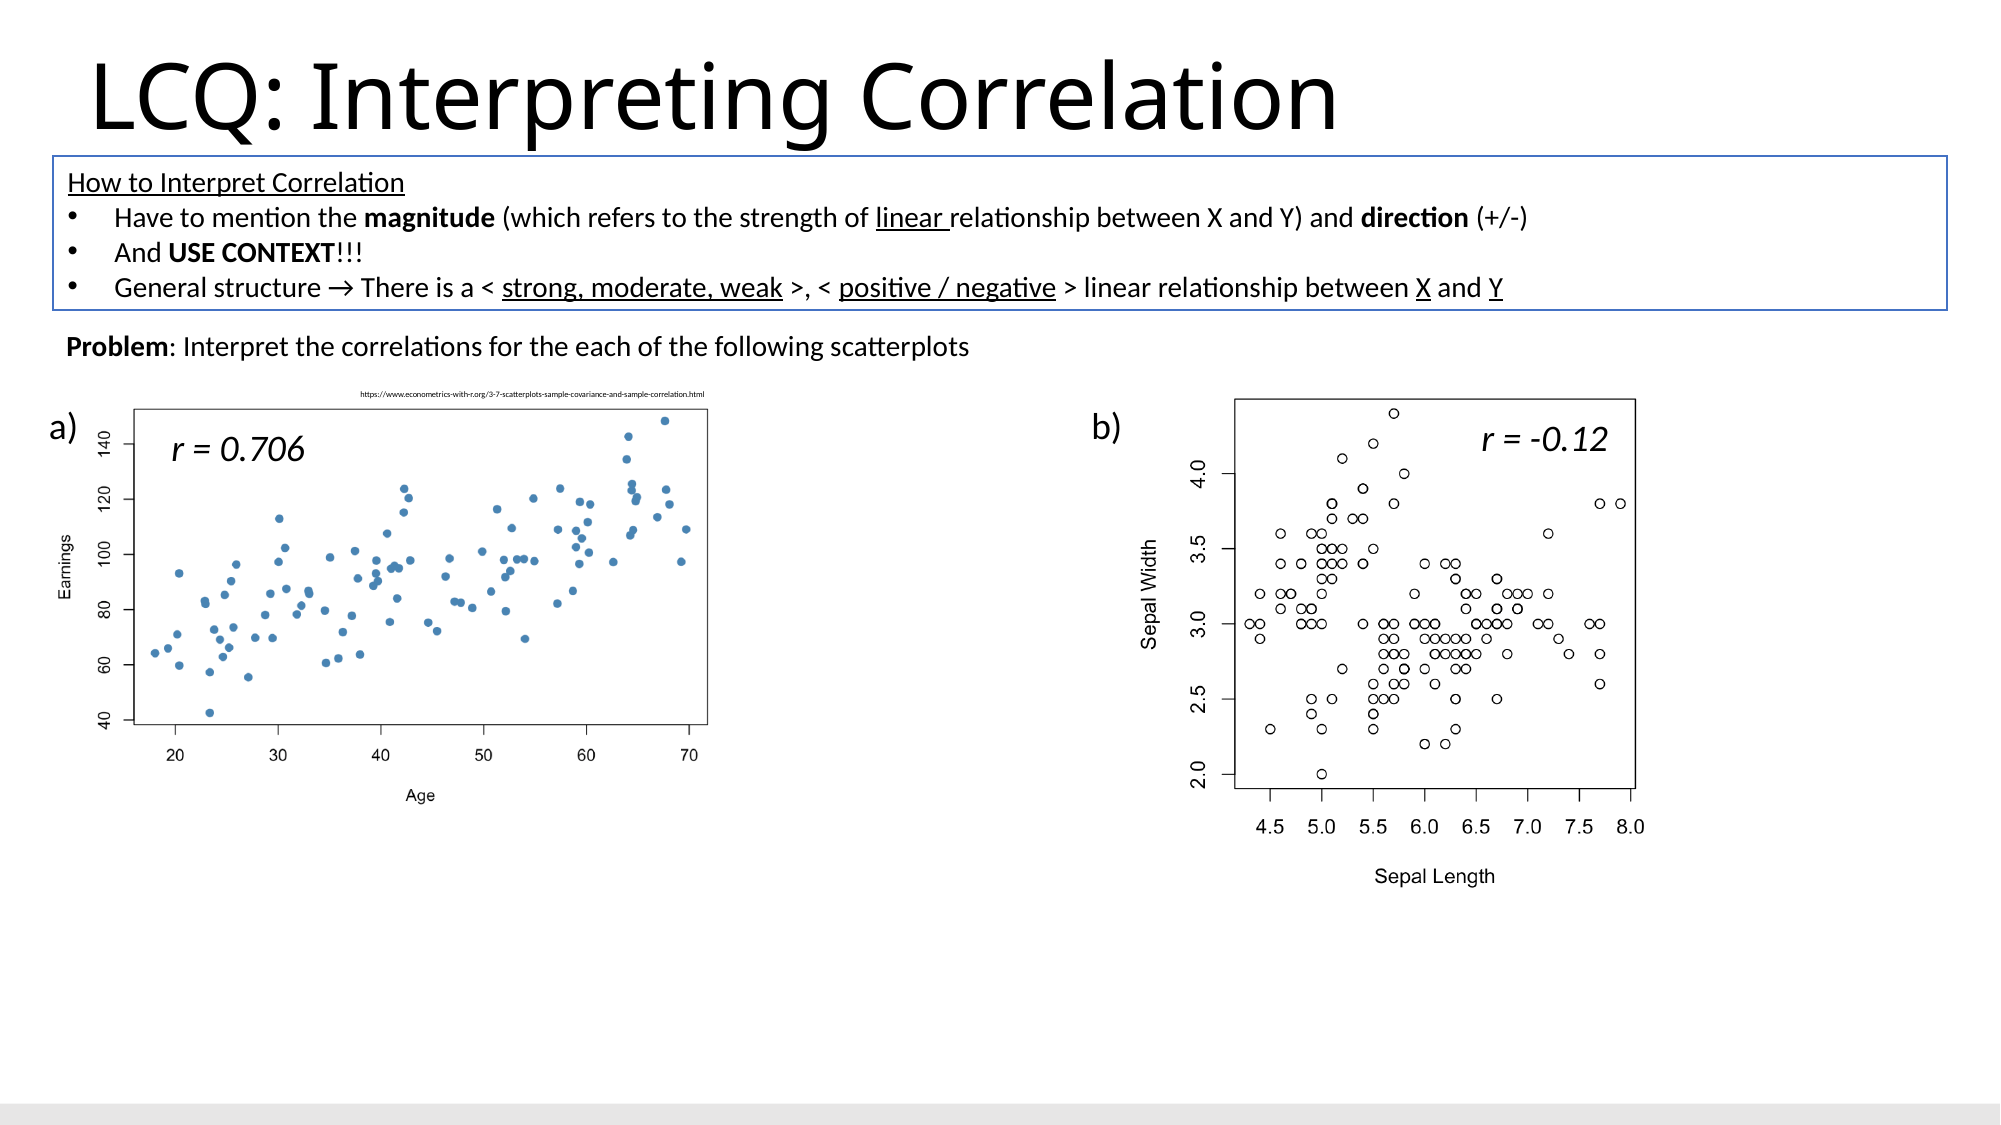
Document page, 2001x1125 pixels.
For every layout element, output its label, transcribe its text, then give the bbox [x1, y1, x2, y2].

title LCQ: Interpreting Correlation [68, 30, 1932, 155]
text_box How to Interpret Correlation Have to mention the magnitude (which refers to the strength of linear relationship between X and Y) and direction (+/-) And USE CONTEXT!!! General structure → There is a < strong, moderate, weak >, < positive / negative > linear relationship between X and Y [52, 155, 1948, 311]
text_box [1075, 394, 1665, 899]
list Problem: Interpret the correlations for the each of the following scatterplots [46, 307, 1910, 395]
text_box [33, 381, 727, 813]
